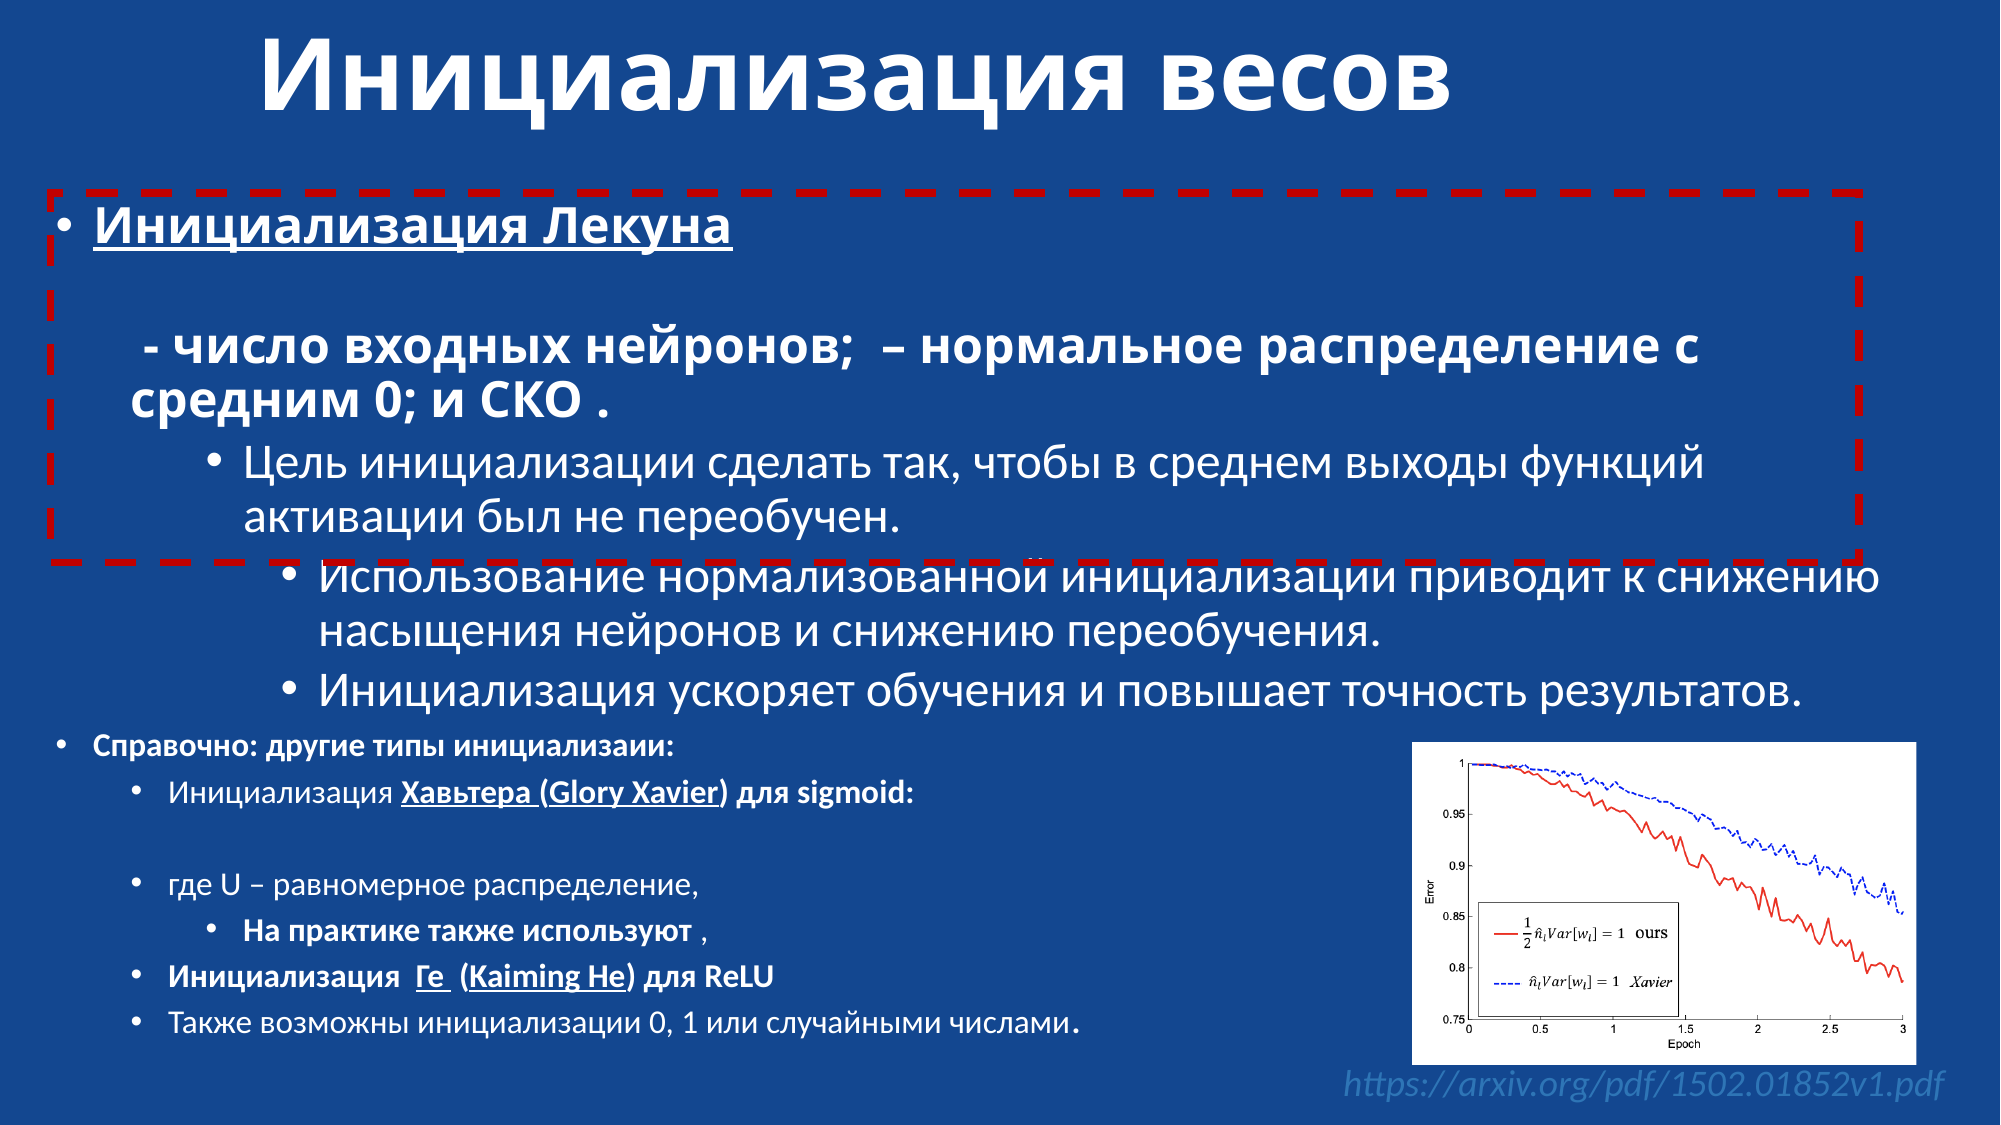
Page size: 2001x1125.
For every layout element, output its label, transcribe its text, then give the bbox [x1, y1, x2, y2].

picture [1411, 742, 1917, 1065]
title Инициализация весов [241, 37, 1622, 120]
text_box [49, 192, 1860, 563]
text_box https://arxiv.org/pdf/1502.01852v1.pdf [1328, 1051, 2000, 1112]
